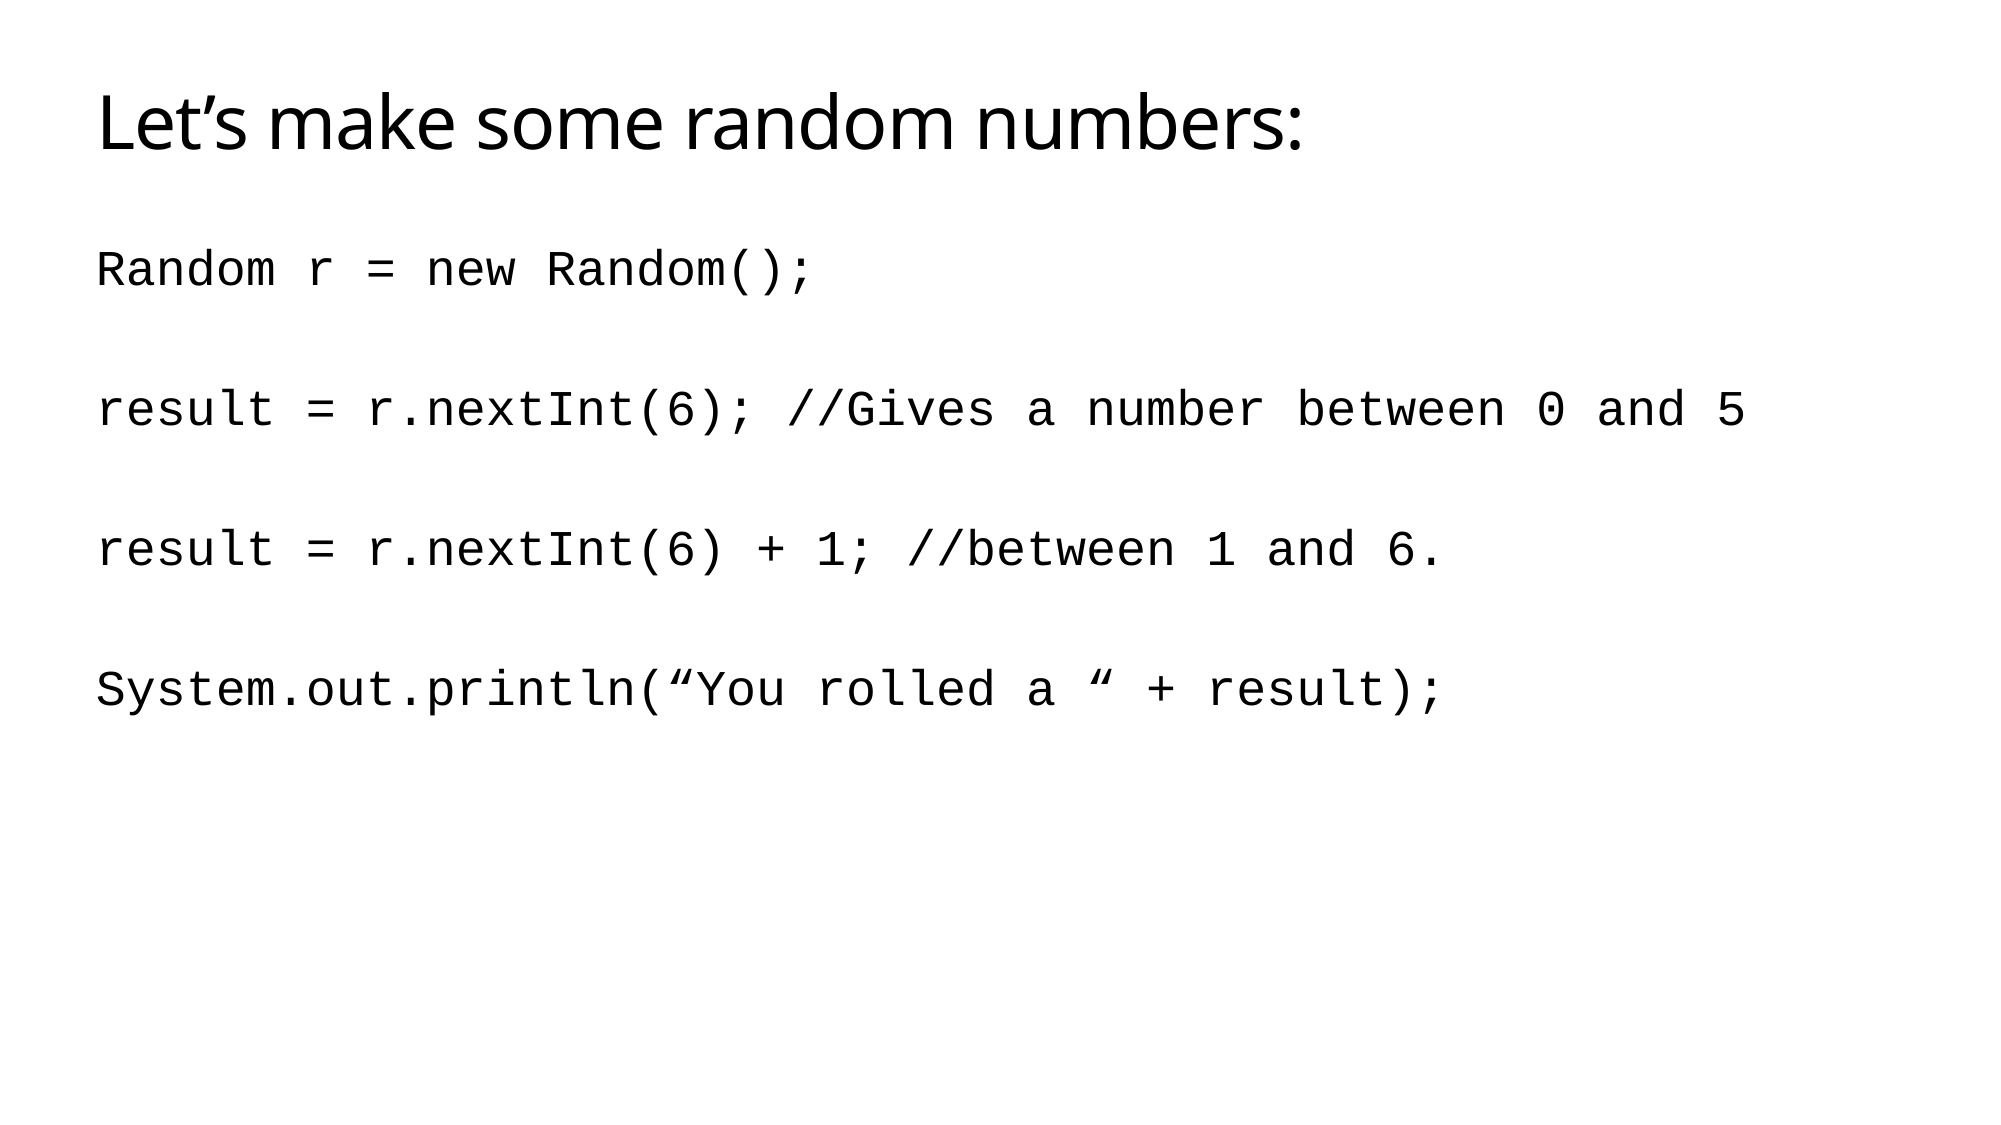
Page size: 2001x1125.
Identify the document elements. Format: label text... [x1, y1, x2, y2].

title Let’s make some random numbers: [96, 75, 1904, 166]
list Random r = new Random(); result = r.nextInt(6); //Gives a number between 0 and 5 result = r.nextInt(6) + 1; //between 1 and 6. System.out.println(“You rolled a “ + result); [95, 235, 1904, 501]
